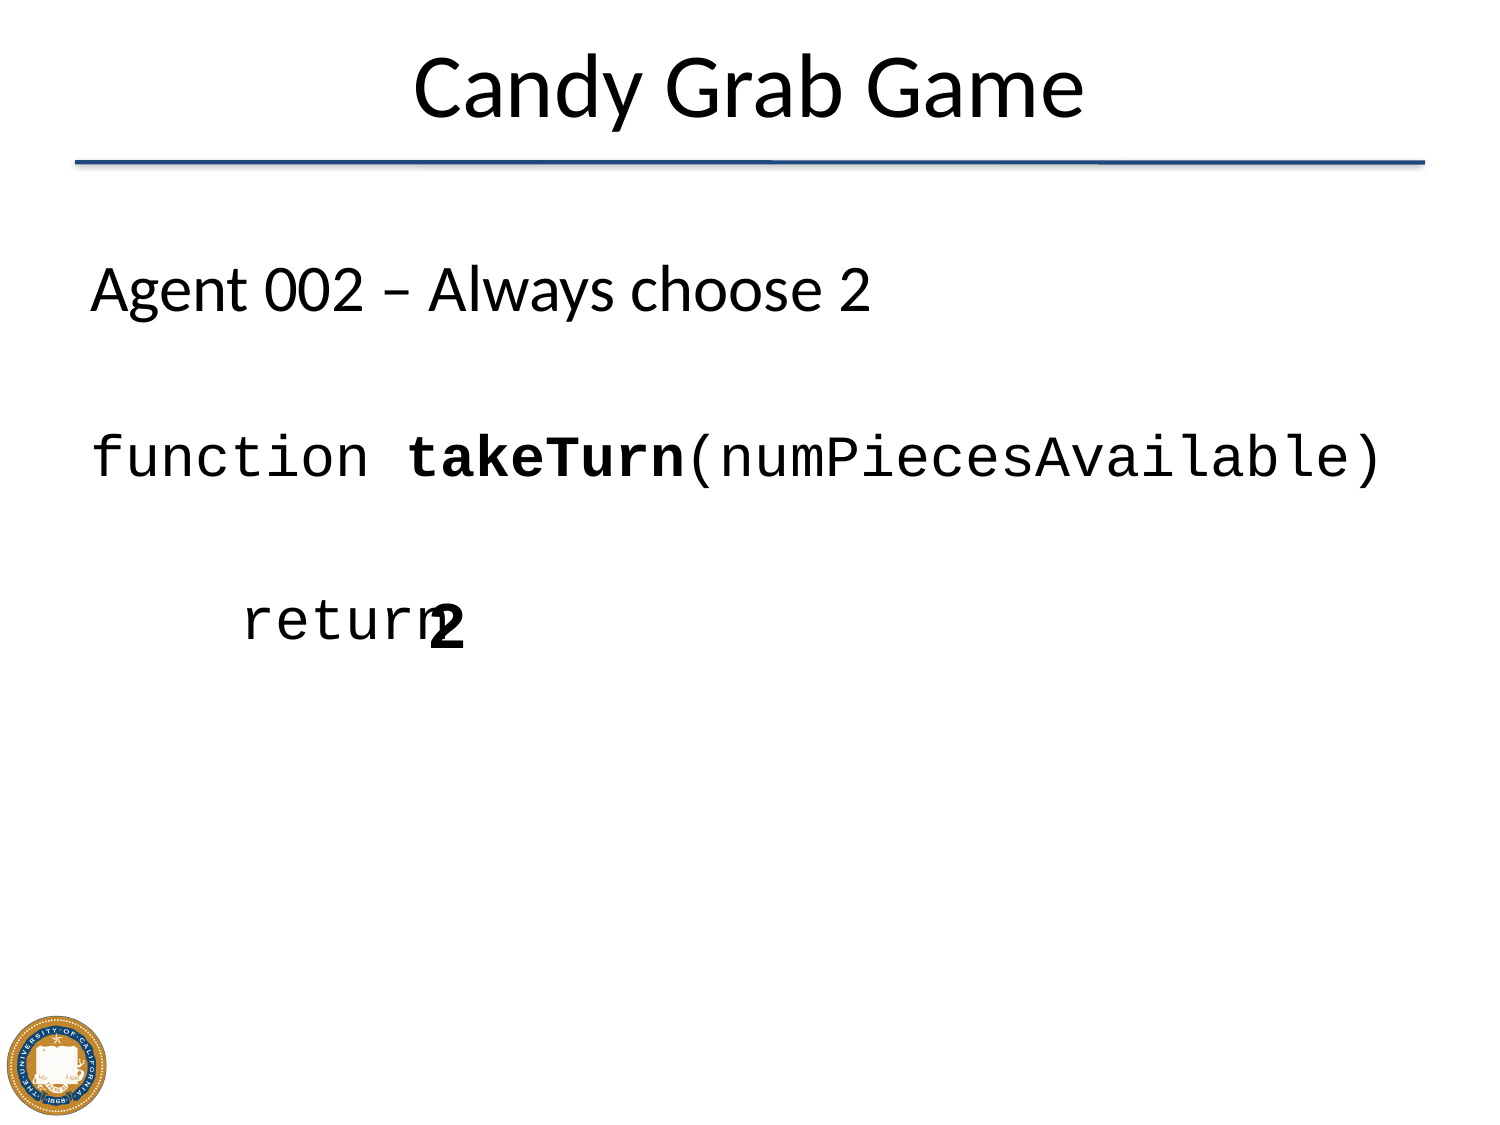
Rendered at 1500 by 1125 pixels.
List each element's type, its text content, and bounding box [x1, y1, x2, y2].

text_box 2 [412, 574, 483, 670]
picture [6, 1015, 107, 1116]
list Agent 002 – Always choose 2 function takeTurn(numPiecesAvailable) return [75, 237, 1425, 950]
title Candy Grab Game [75, 0, 1425, 175]
